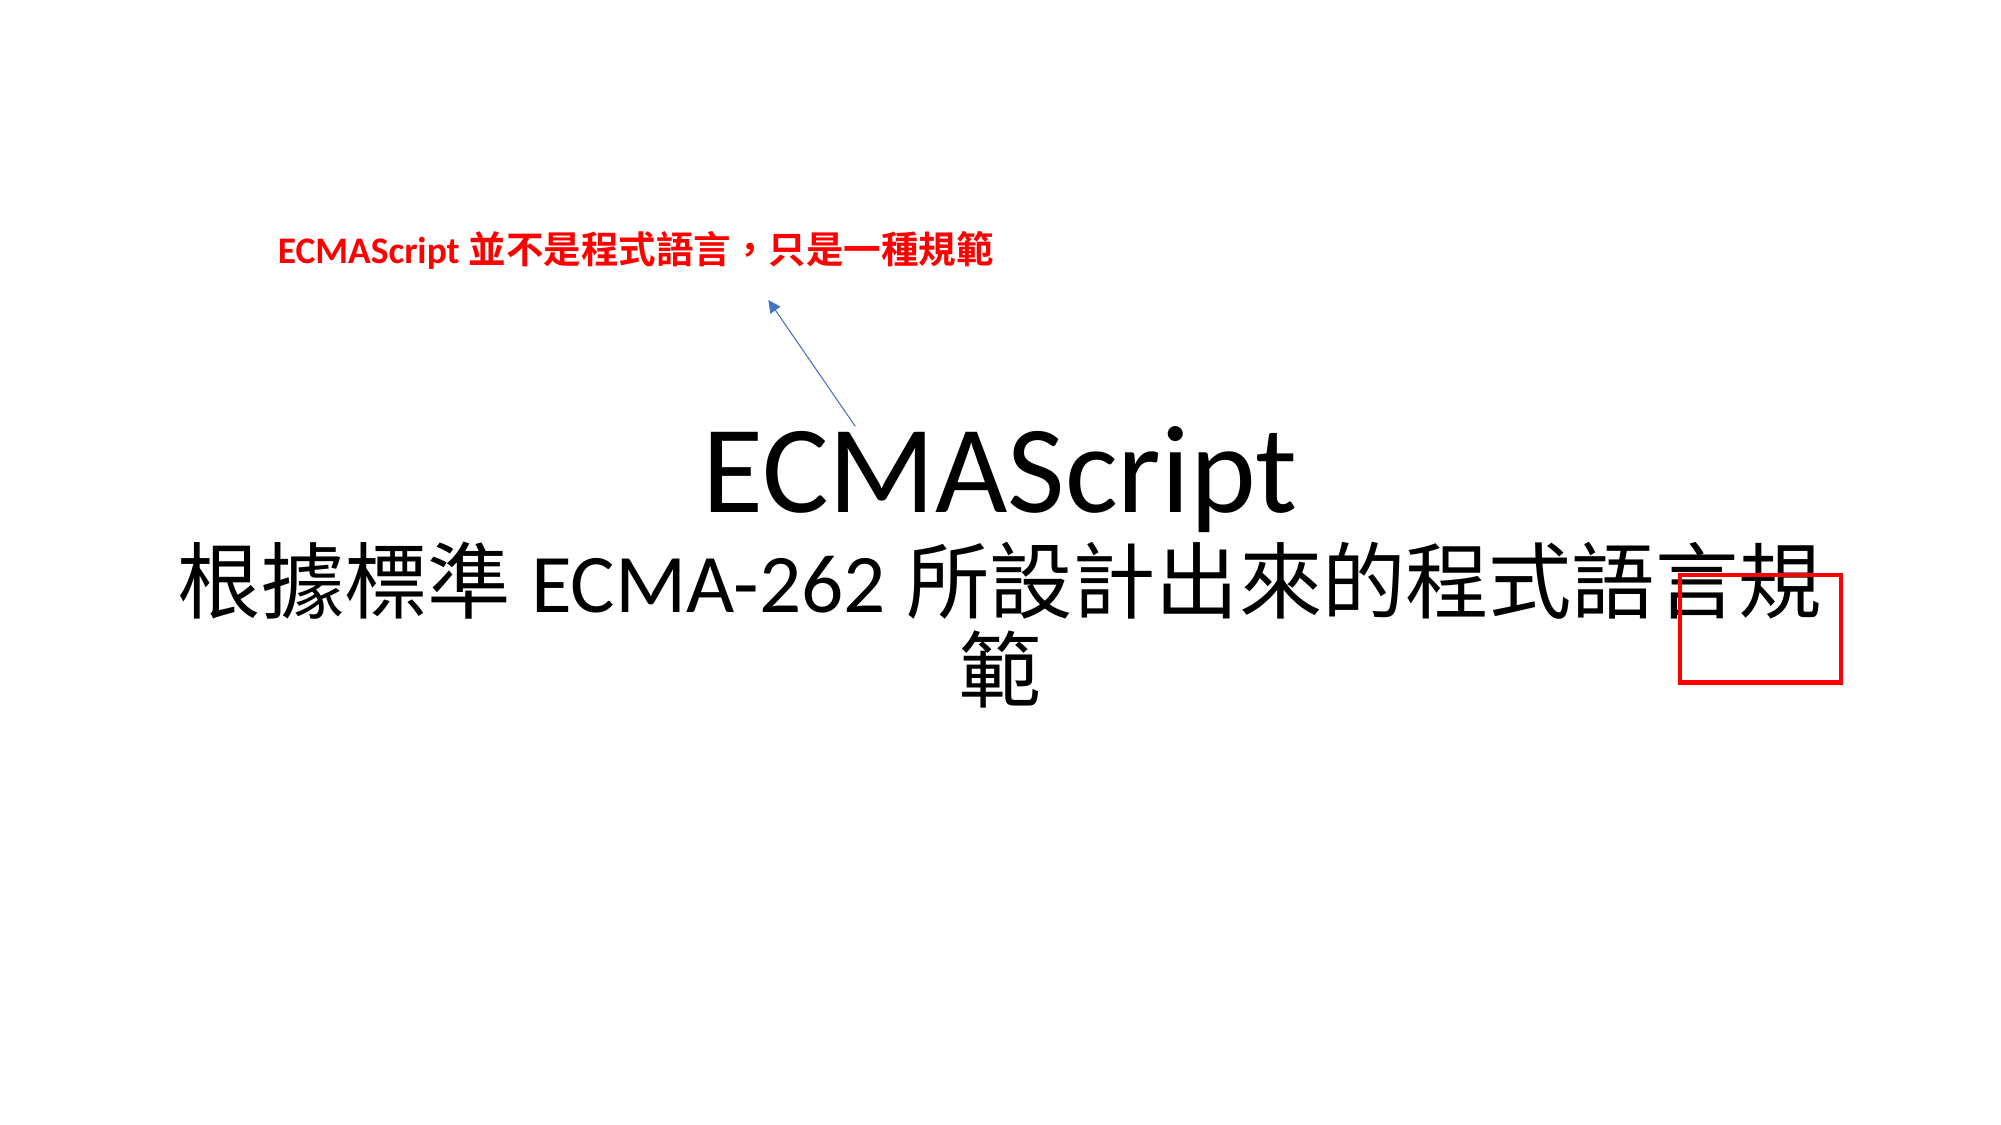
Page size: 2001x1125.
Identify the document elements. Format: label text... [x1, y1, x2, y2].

title ECMAScript 根據標準ECMA-262所設計出來的程式語言規範 [137, 453, 1863, 672]
text_box [1679, 574, 1842, 684]
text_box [768, 299, 856, 427]
text_box ECMAScript並不是程式語言，只是一種規範 [263, 218, 1169, 279]
